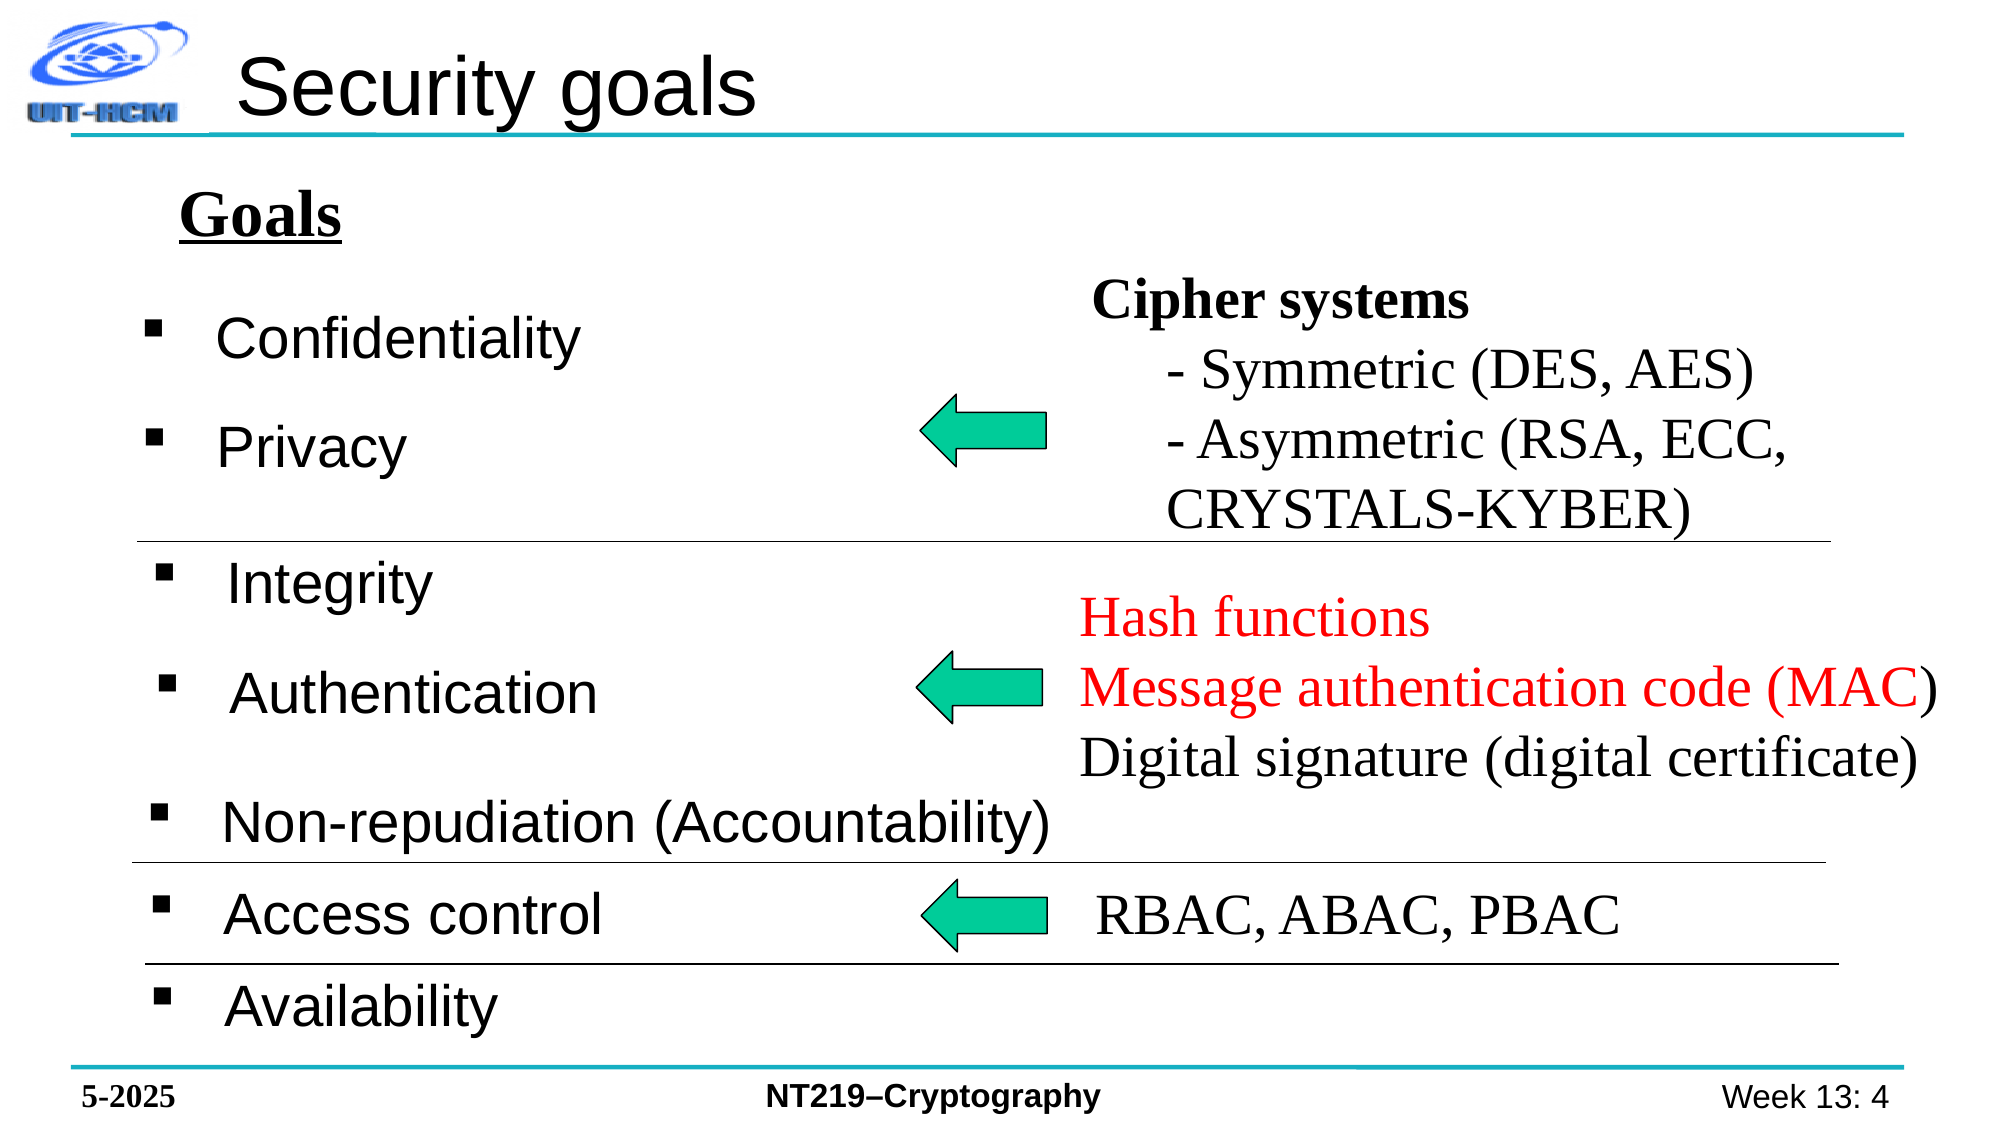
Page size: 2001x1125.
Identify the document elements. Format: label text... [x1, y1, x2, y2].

title Security goals [220, 17, 1314, 147]
text_box Goals [164, 162, 358, 257]
text_box Privacy [126, 401, 424, 487]
text_box Integrity [136, 537, 450, 544]
text_box [916, 651, 1043, 724]
text_box Hash functions Message authentication code (MAC) Digital signature (digital certificate) [1064, 570, 2000, 796]
text_box Confidentiality [125, 293, 598, 378]
text_box Authentication [139, 647, 615, 733]
text_box RBAC, ABAC, PBAC [1080, 874, 1637, 954]
text_box [919, 394, 1047, 467]
text_box Integrity [136, 548, 450, 623]
picture [7, 9, 209, 133]
text_box Availability [134, 961, 515, 1046]
text_box Non-repudiation (Accountability) [132, 776, 1069, 862]
text_box [921, 879, 1048, 952]
text_box Access control [134, 874, 620, 954]
text_box Cipher systems - Symmetric (DES, AES) - Asymmetric (RSA, ECC, CRYSTALS-KYBER) [1076, 252, 1970, 548]
